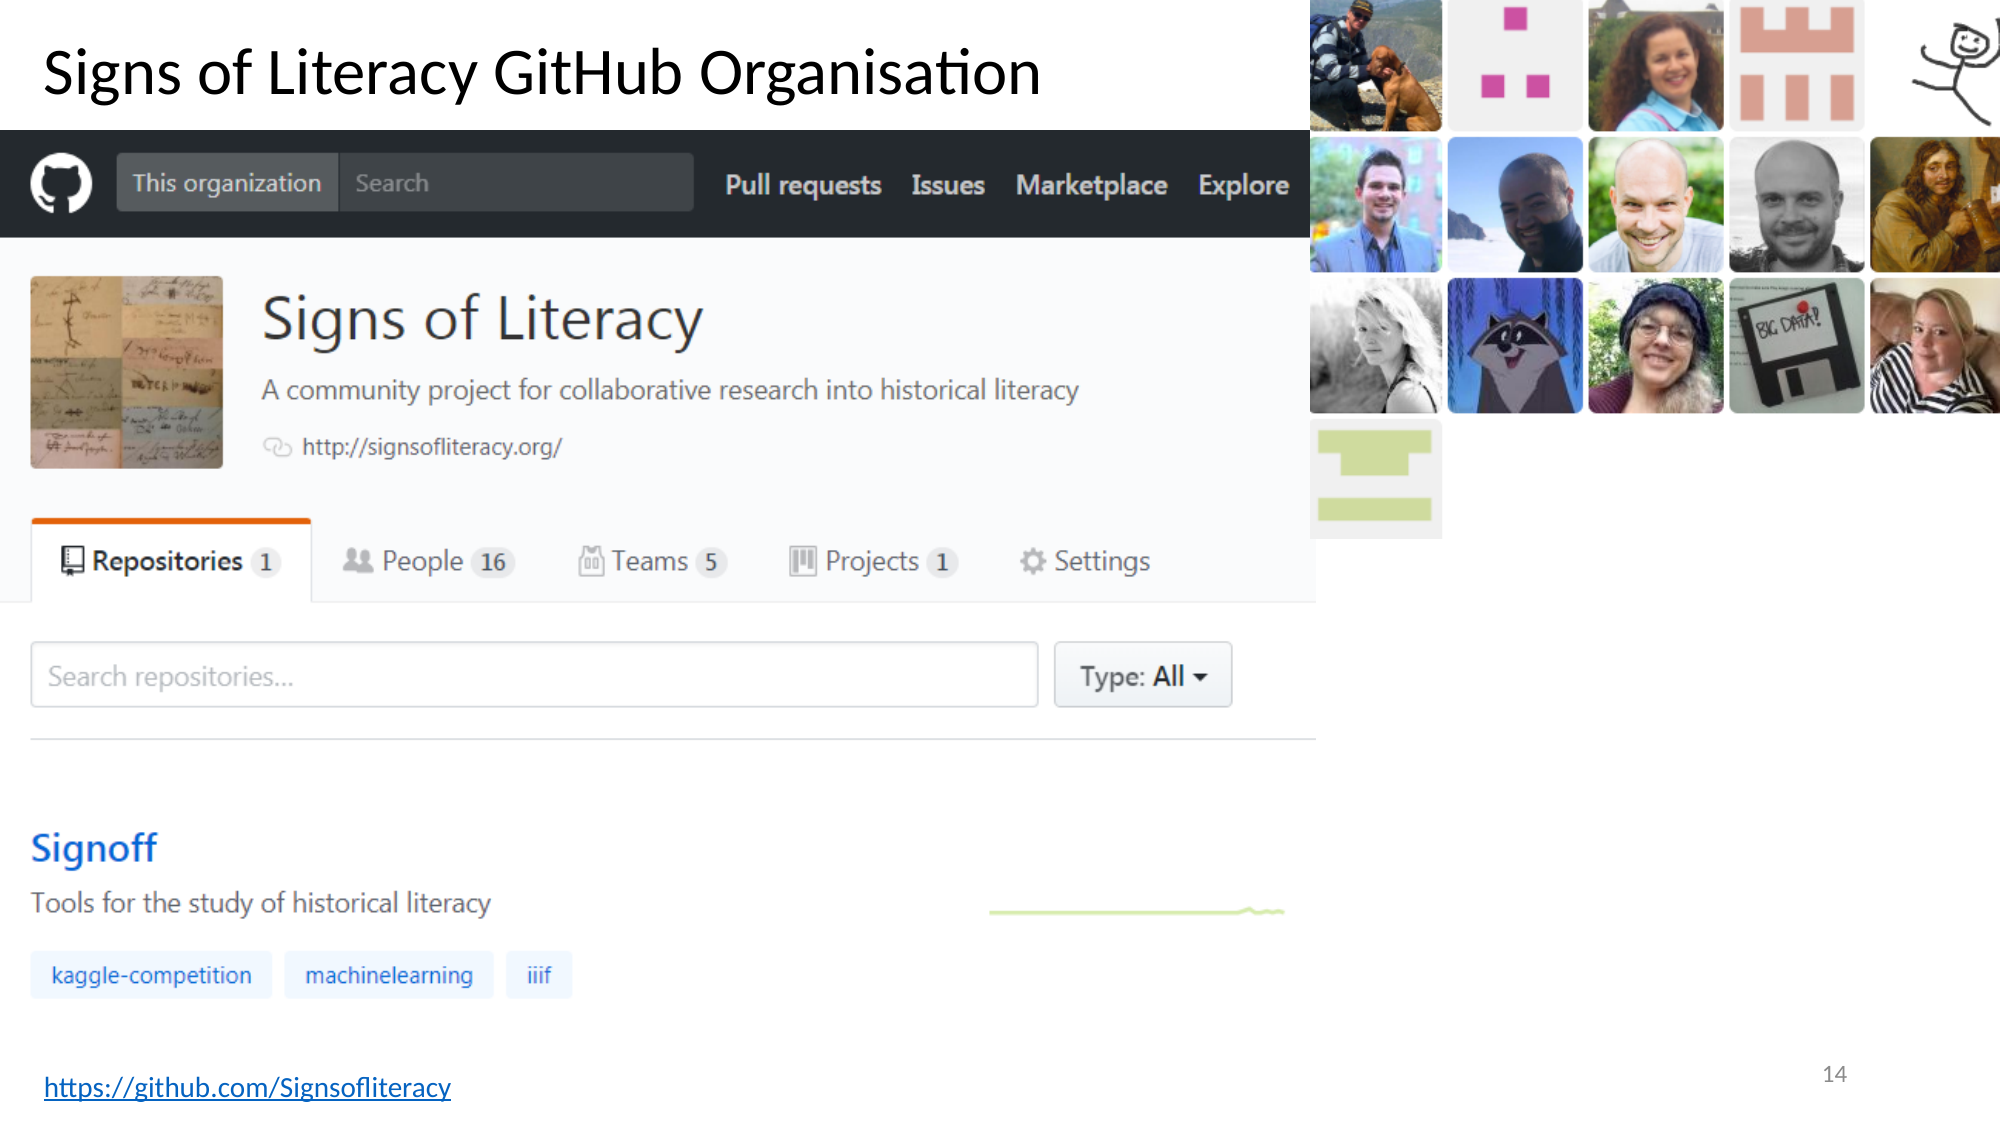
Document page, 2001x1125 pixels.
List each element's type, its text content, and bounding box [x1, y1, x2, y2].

text_box Signs of Literacy GitHub Organisation [29, 20, 1310, 115]
picture [0, 0, 2000, 1019]
slide_number 14 [1412, 1042, 1863, 1103]
text_box https://github.com/Signsofliteracy [29, 1060, 611, 1111]
